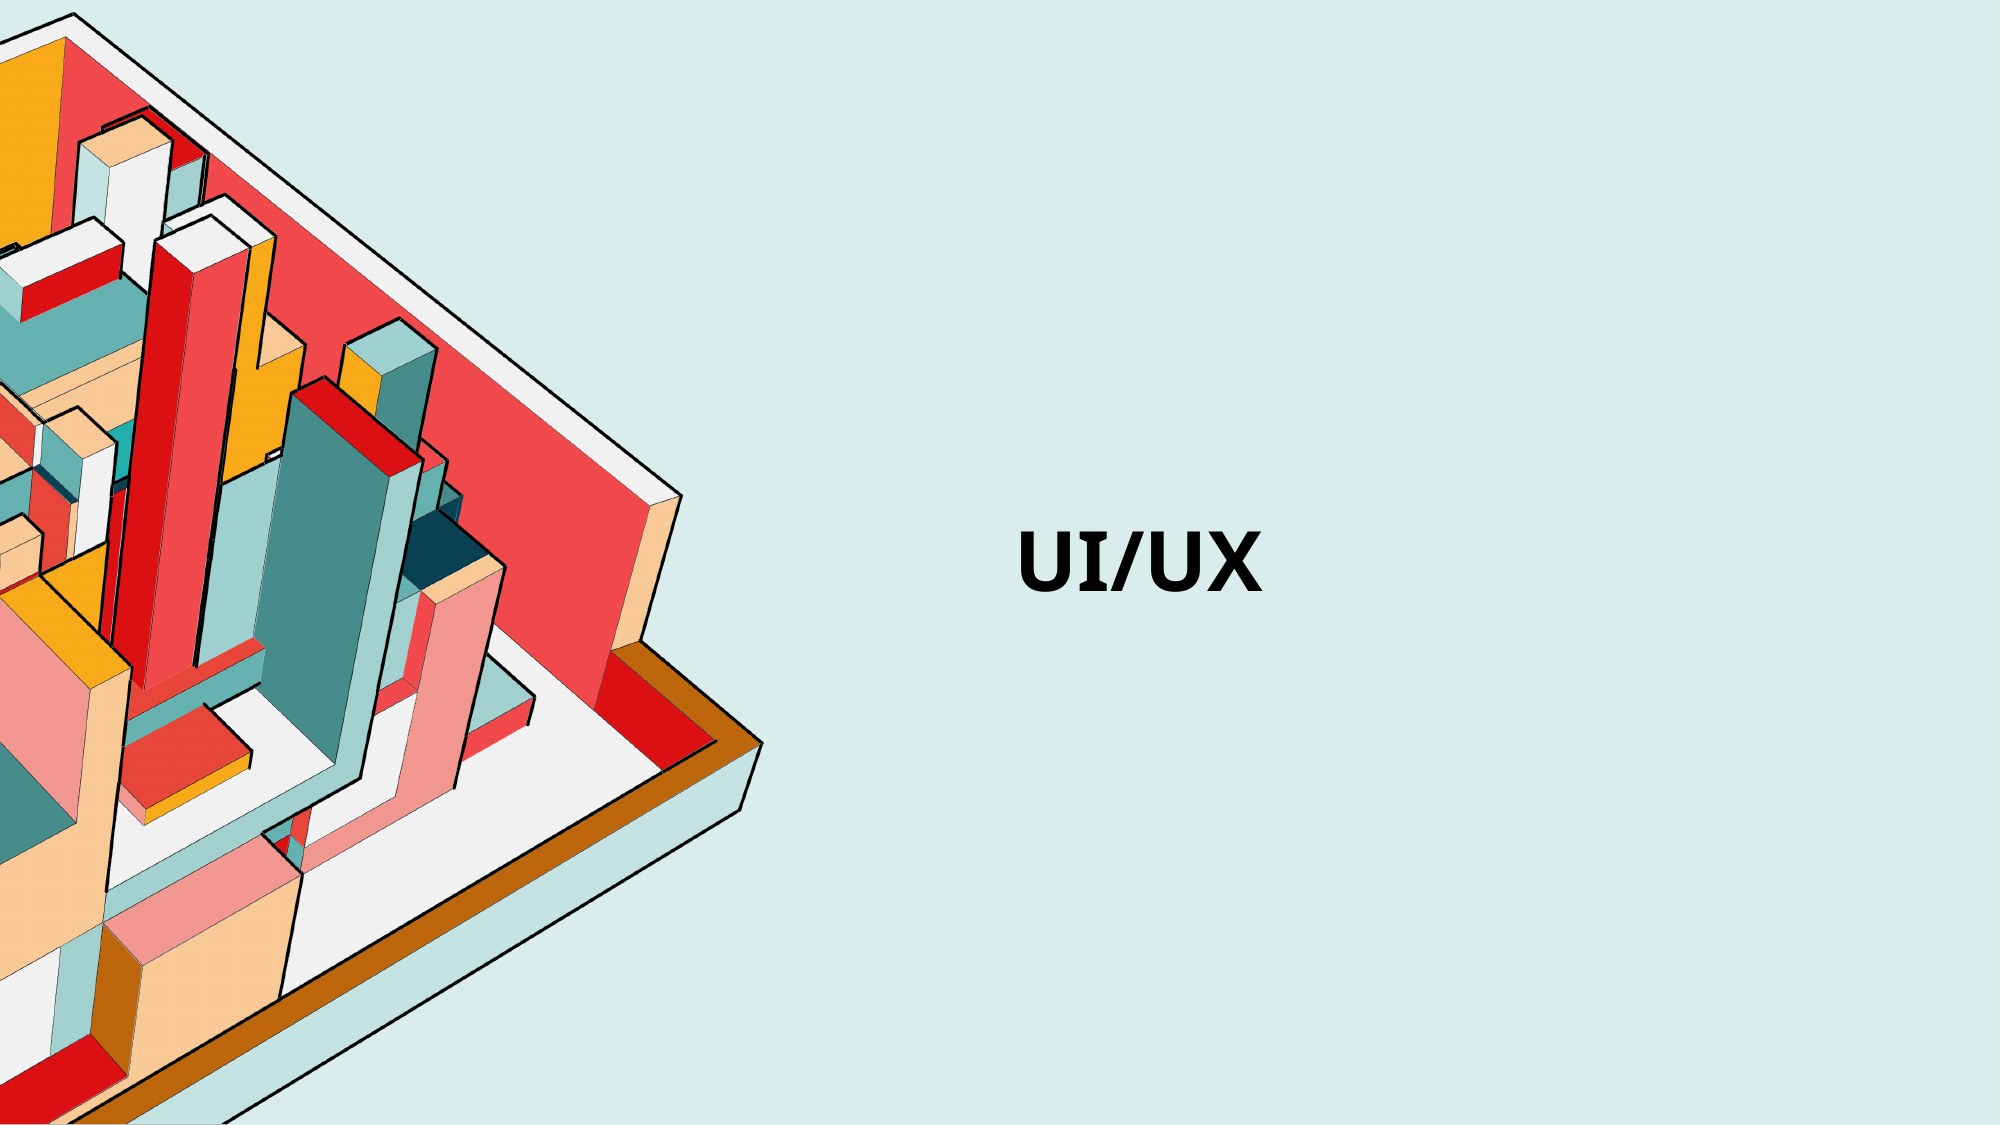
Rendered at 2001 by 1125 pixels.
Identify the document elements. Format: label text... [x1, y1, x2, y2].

title Ui/ux [999, 72, 1926, 617]
picture [0, 0, 765, 1125]
